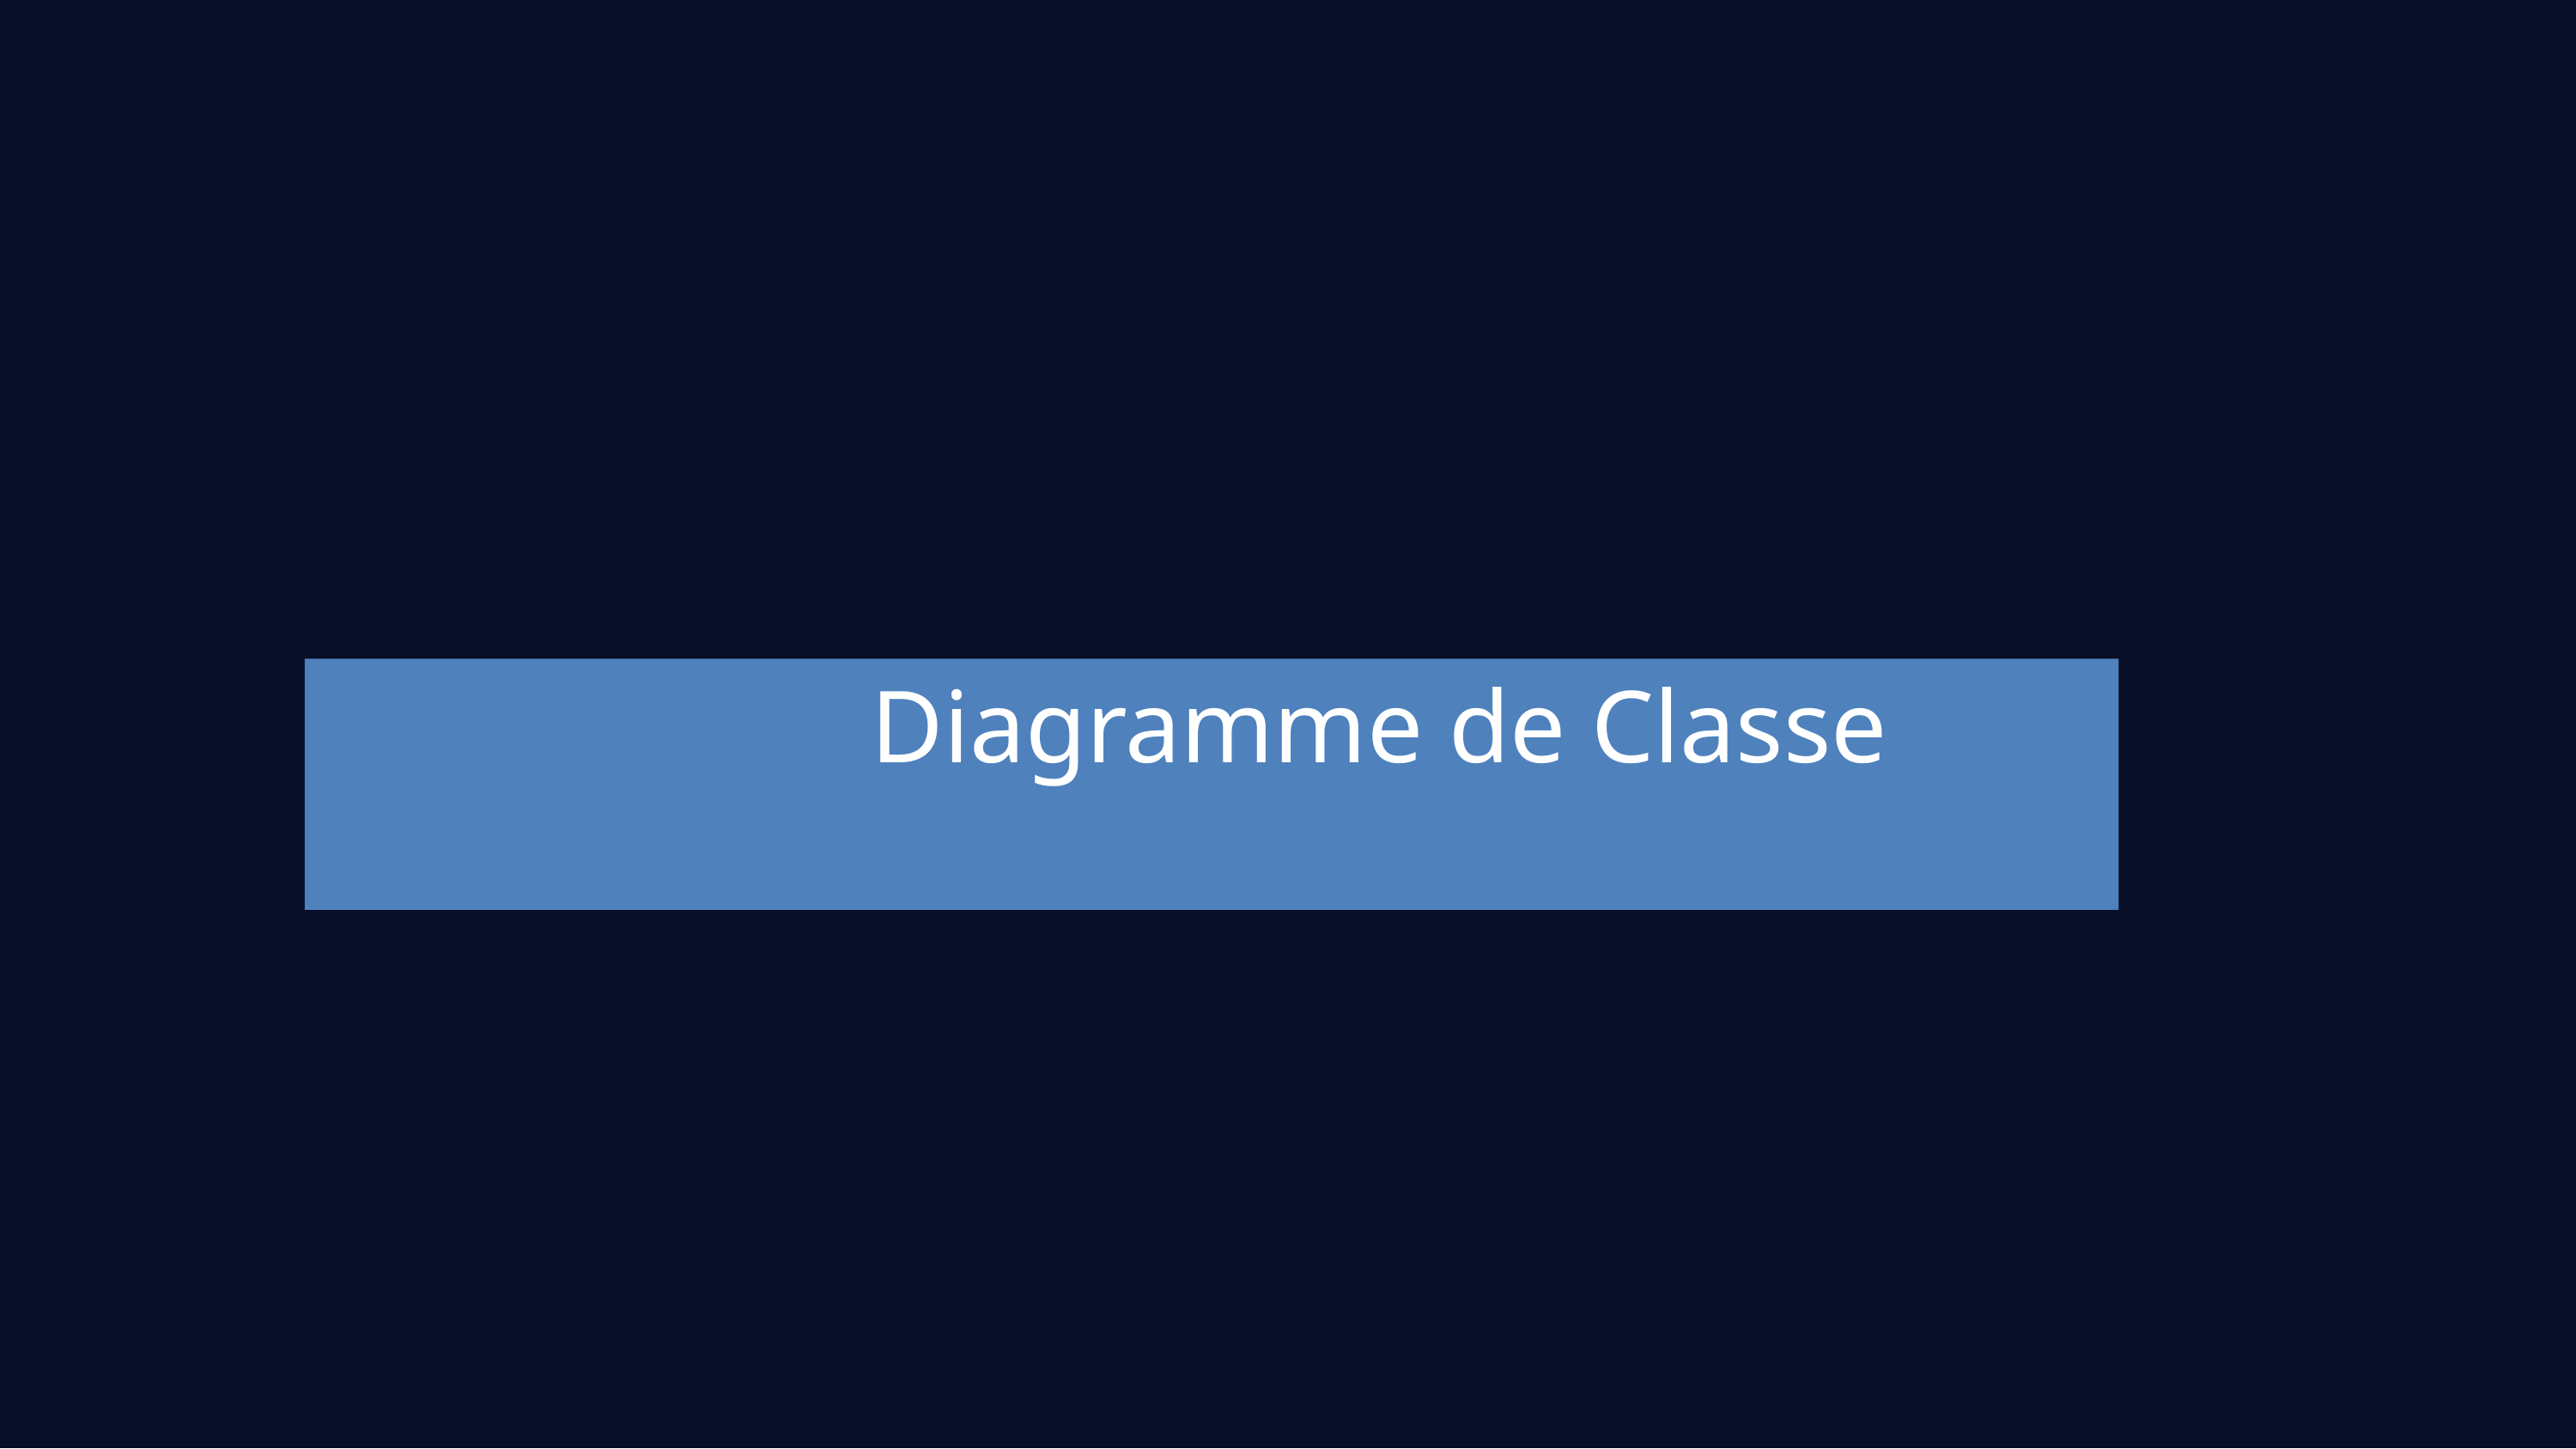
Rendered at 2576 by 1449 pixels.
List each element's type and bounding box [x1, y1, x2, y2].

text_box [0, 0, 2576, 1449]
text_box [139, 658, 2119, 952]
